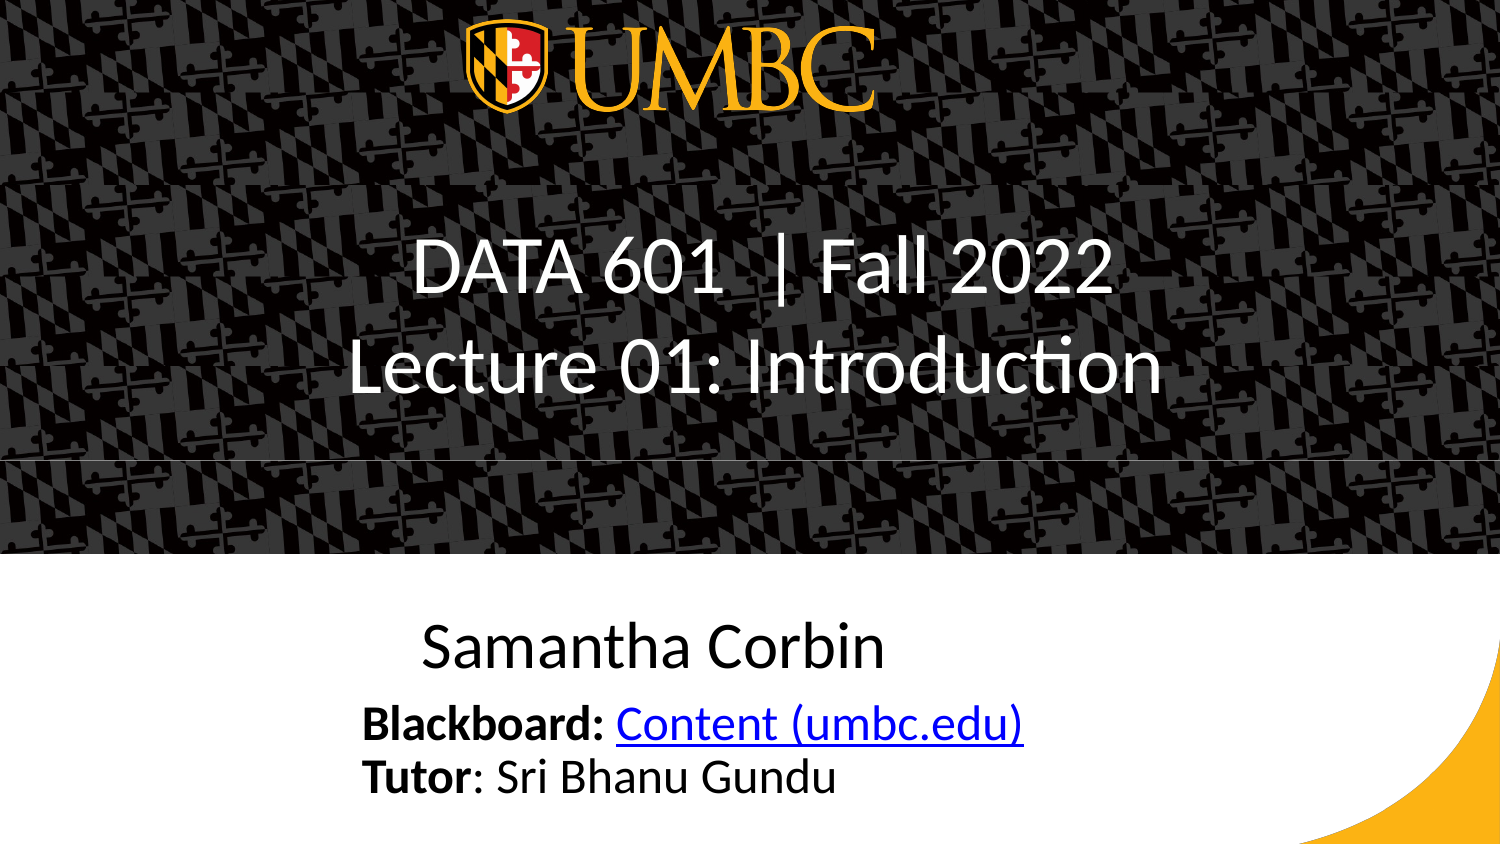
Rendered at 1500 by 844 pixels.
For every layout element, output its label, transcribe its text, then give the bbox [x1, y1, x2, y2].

text_box [1299, 834, 1500, 844]
text_box [0, 0, 1500, 554]
text_box DATA 601 | Fall 2022 [274, 218, 1251, 306]
text_box [1299, 639, 1500, 694]
text_box Lecture [345, 318, 615, 406]
text_box [466, 19, 875, 114]
text_box Samantha Corbin [419, 607, 962, 679]
text_box Introduction [742, 318, 1181, 406]
text_box Blackboard: Content (umbc.edu) Tutor: Sri Bhanu Gundu [359, 694, 1500, 834]
text_box 01: [617, 318, 741, 406]
